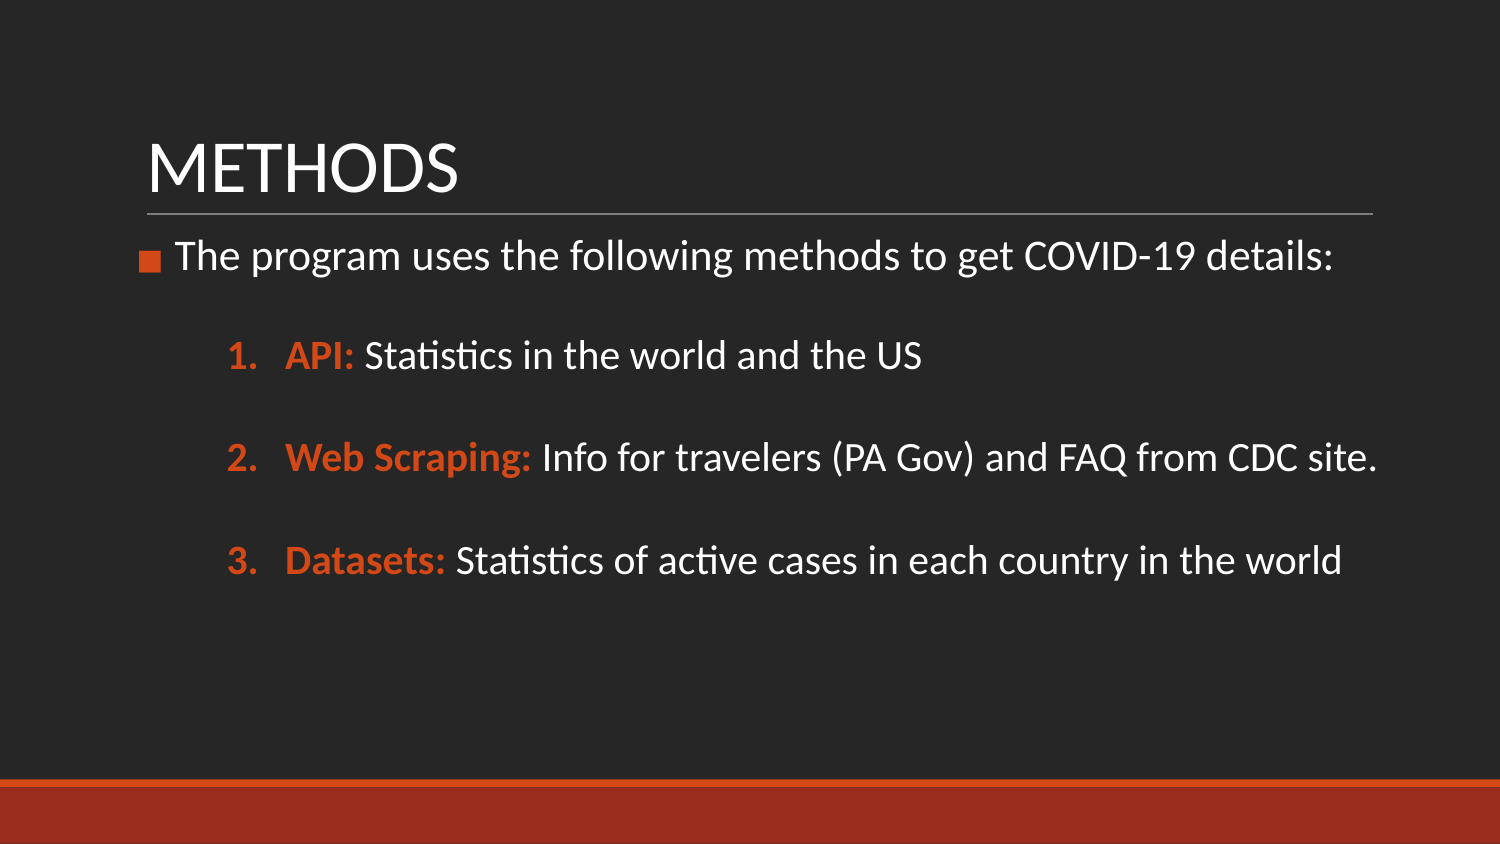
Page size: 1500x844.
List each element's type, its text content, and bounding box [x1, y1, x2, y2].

title METHODS [135, 35, 1373, 214]
list The program uses the following methods to get COVID-19 details: API: Statistics in the world and the US Web Scraping: Info for travelers (PA Gov) and FAQ from CDC site. Datasets: Statistics of active cases in each country in the world [135, 227, 1450, 723]
